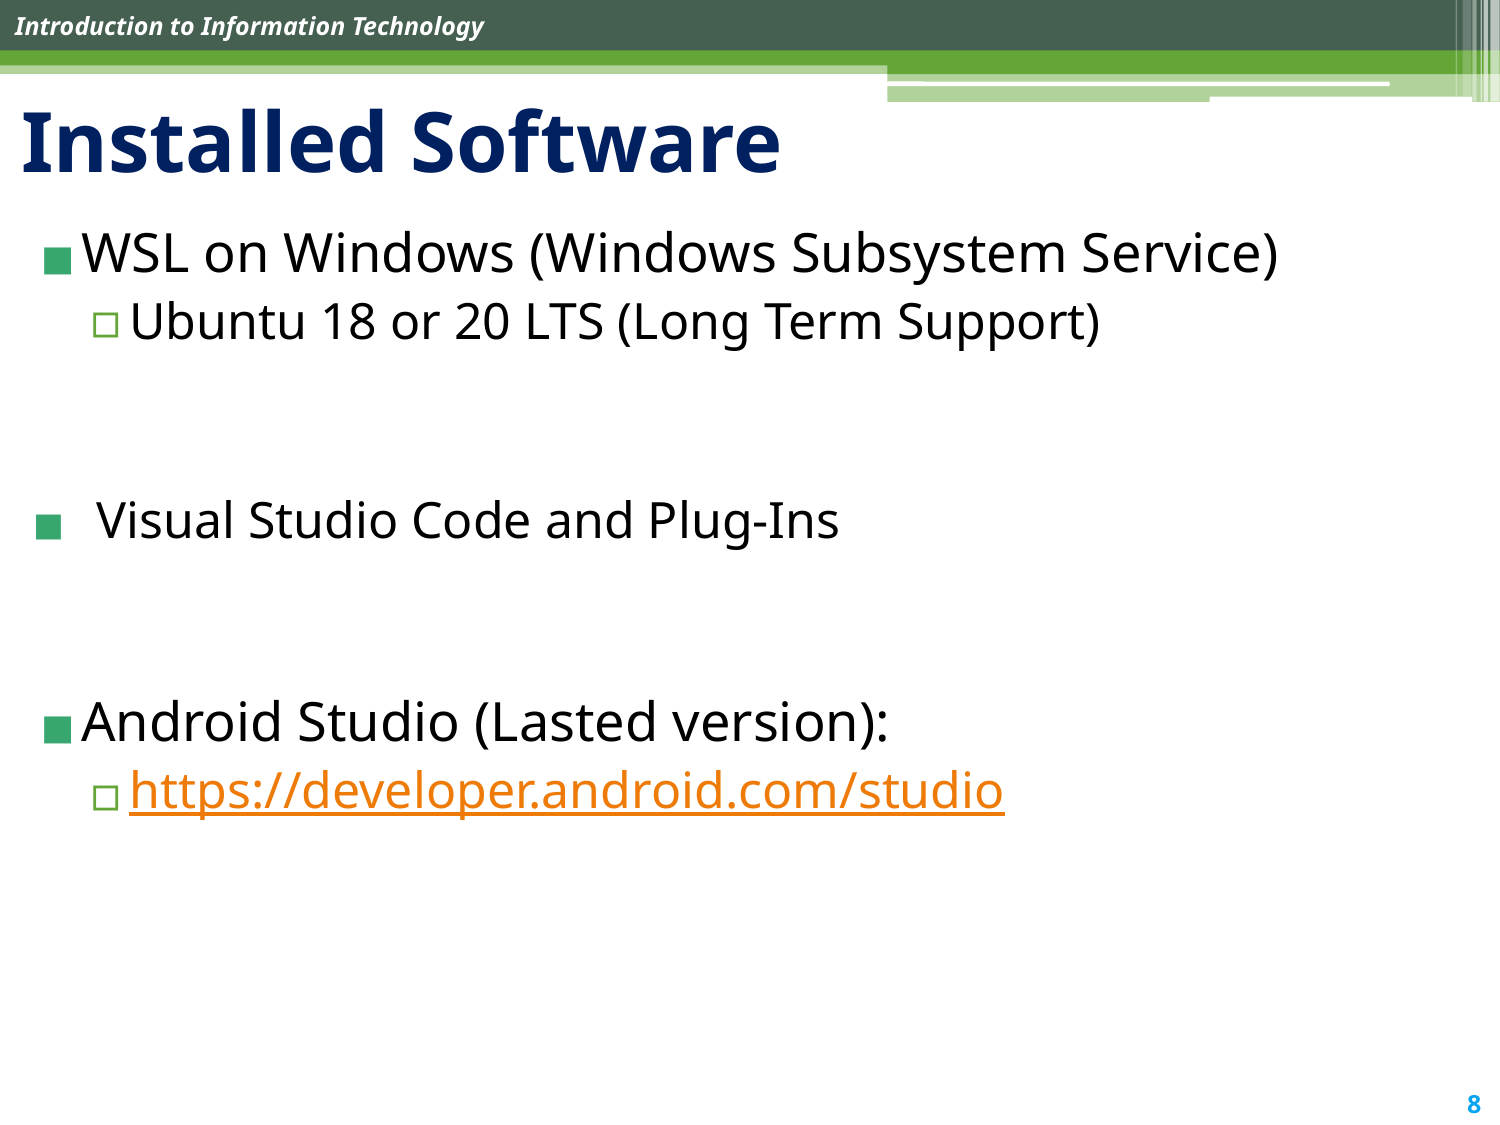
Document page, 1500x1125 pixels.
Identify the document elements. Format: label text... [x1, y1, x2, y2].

list WSL on Windows (Windows Subsystem Service) Ubuntu 18 or 20 LTS (Long Term Support) Visual Studio Code and Plug-Ins Android Studio (Lasted version): https://developer.android.com/studio [6, 210, 1485, 1103]
title Installed Software [6, 77, 1485, 201]
